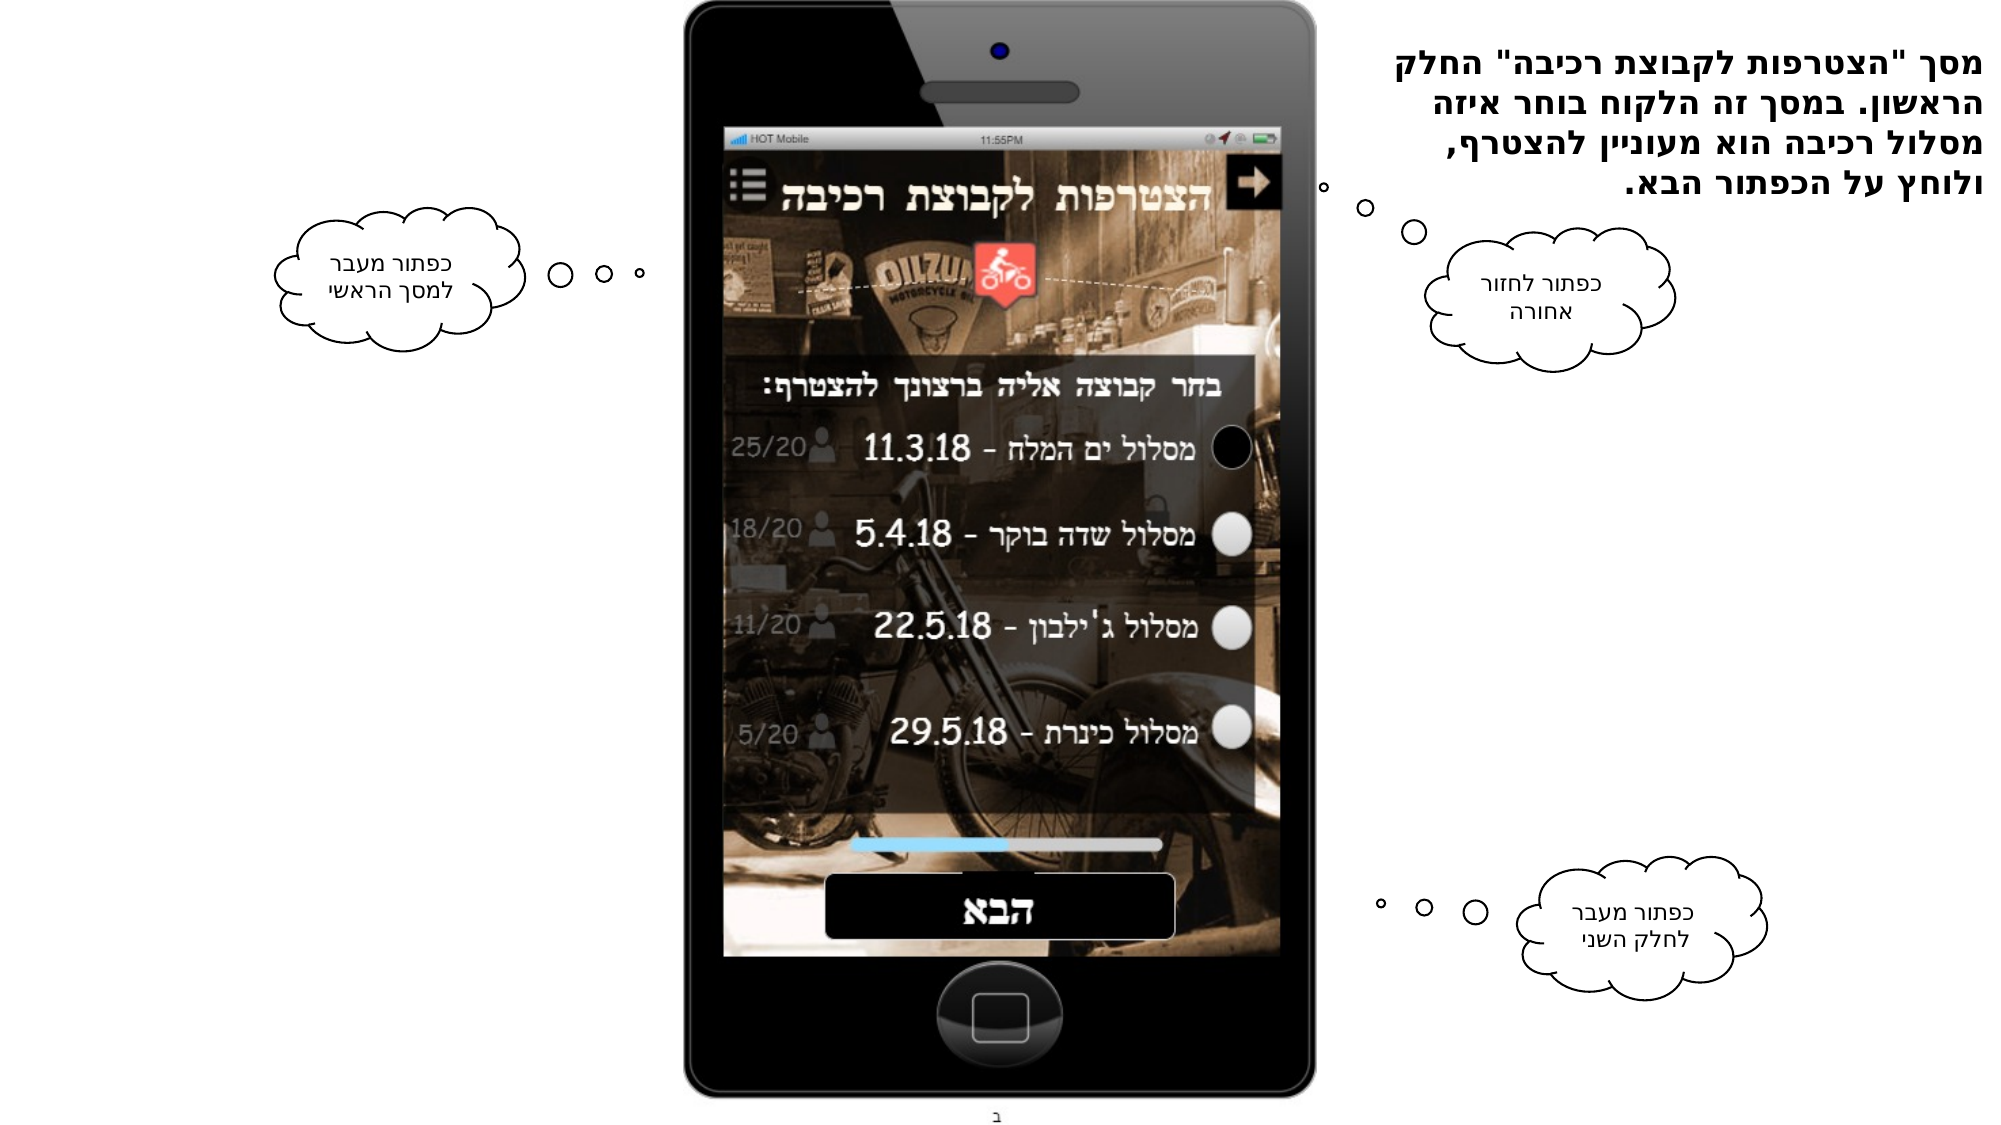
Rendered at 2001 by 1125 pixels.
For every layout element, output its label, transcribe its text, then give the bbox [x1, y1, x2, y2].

text_box כפתור לחזור אחורה [1401, 219, 1428, 246]
text_box מסך "הצטרפות לקבוצת רכיבה" החלק הראשון. במסך זה הלקוח בוחר איזה מסלול רכיבה הוא מעוניין להצטרף, ולוחץ על הכפתור הבא. [1336, 34, 2000, 209]
text_box כפתור לחזור אחורה [1356, 198, 1375, 218]
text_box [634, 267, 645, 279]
text_box כפתור מעבר למסך הראשי [273, 206, 527, 353]
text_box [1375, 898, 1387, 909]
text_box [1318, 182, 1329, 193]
text_box כפתור מעבר לחלק השני [1462, 899, 1489, 926]
text_box כפתור מעבר לחלק השני [1515, 855, 1769, 1002]
text_box כפתור לחזור אחורה [1423, 227, 1677, 373]
text_box כפתור מעבר למסך הראשי [547, 262, 574, 289]
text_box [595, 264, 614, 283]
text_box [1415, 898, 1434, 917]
picture [683, 0, 1317, 1125]
